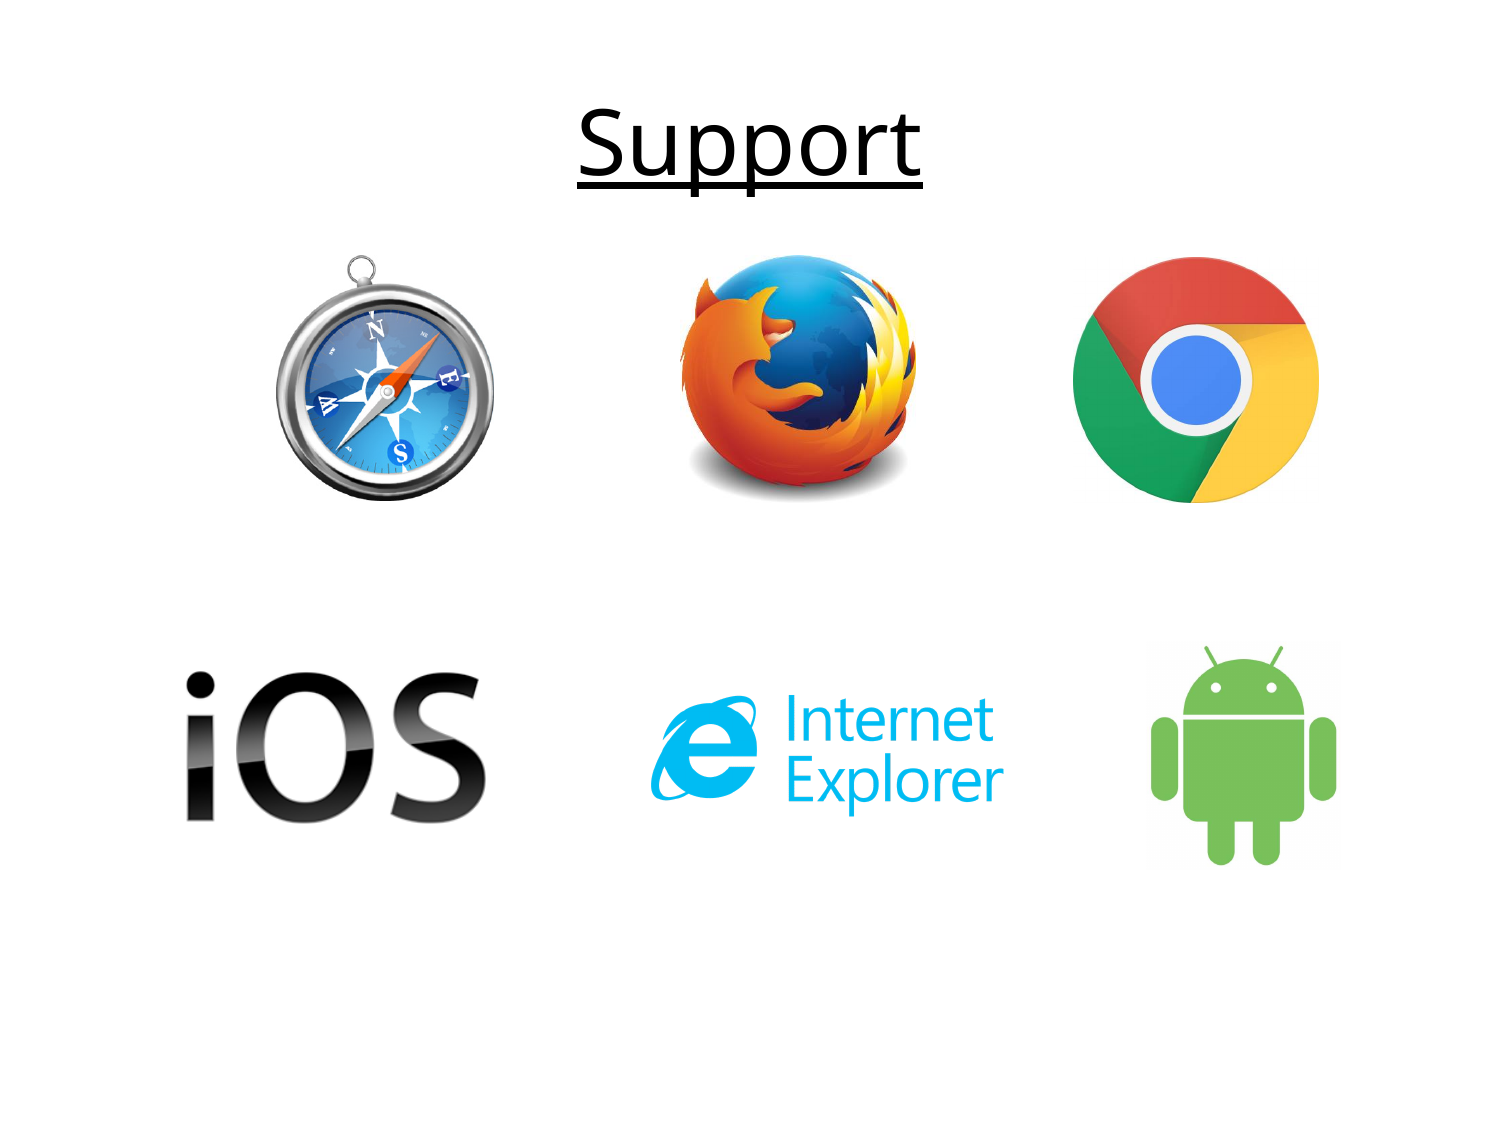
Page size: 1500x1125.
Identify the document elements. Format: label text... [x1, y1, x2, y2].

picture [1073, 257, 1319, 503]
picture [276, 255, 494, 502]
picture [158, 641, 521, 853]
picture [1146, 640, 1342, 870]
picture [639, 682, 1015, 828]
picture [680, 255, 916, 506]
title Support [75, 45, 1425, 233]
